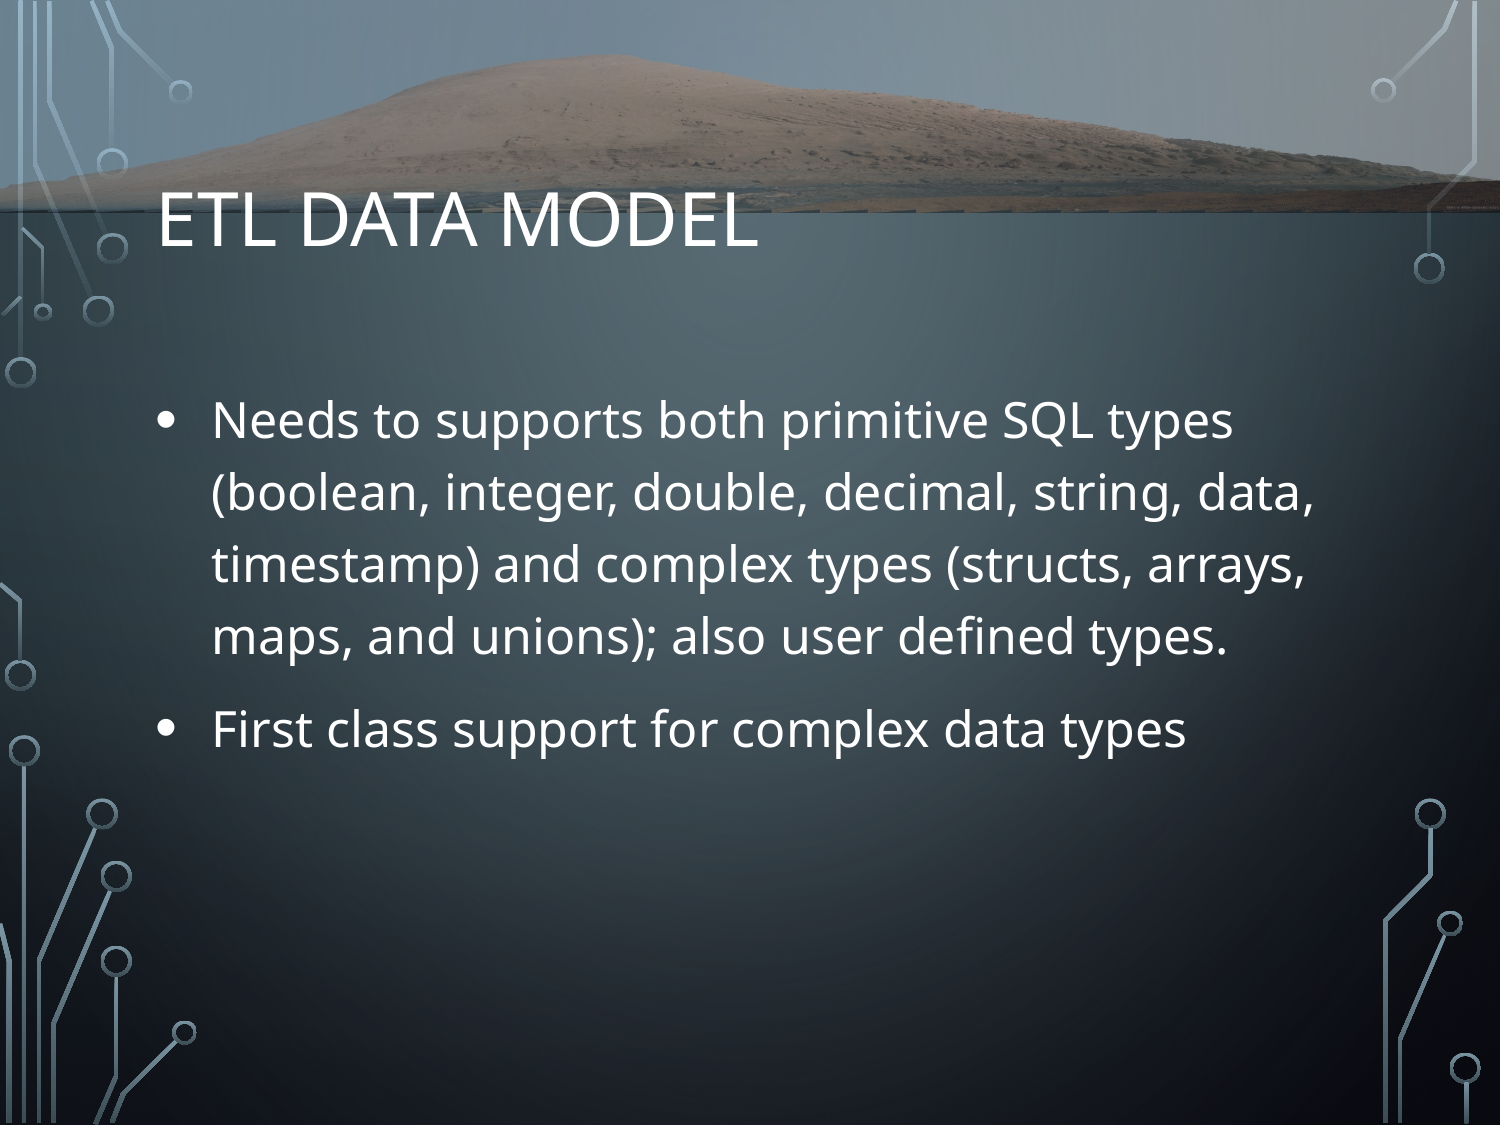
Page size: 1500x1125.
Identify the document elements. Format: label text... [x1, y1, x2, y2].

list Needs to supports both primitive SQL types (boolean, integer, double, decimal, string, data, timestamp) and complex types (structs, arrays, maps, and unions); also user defined types. First class support for complex data types [140, 369, 1360, 950]
title ETL Data Model [140, 101, 1360, 344]
